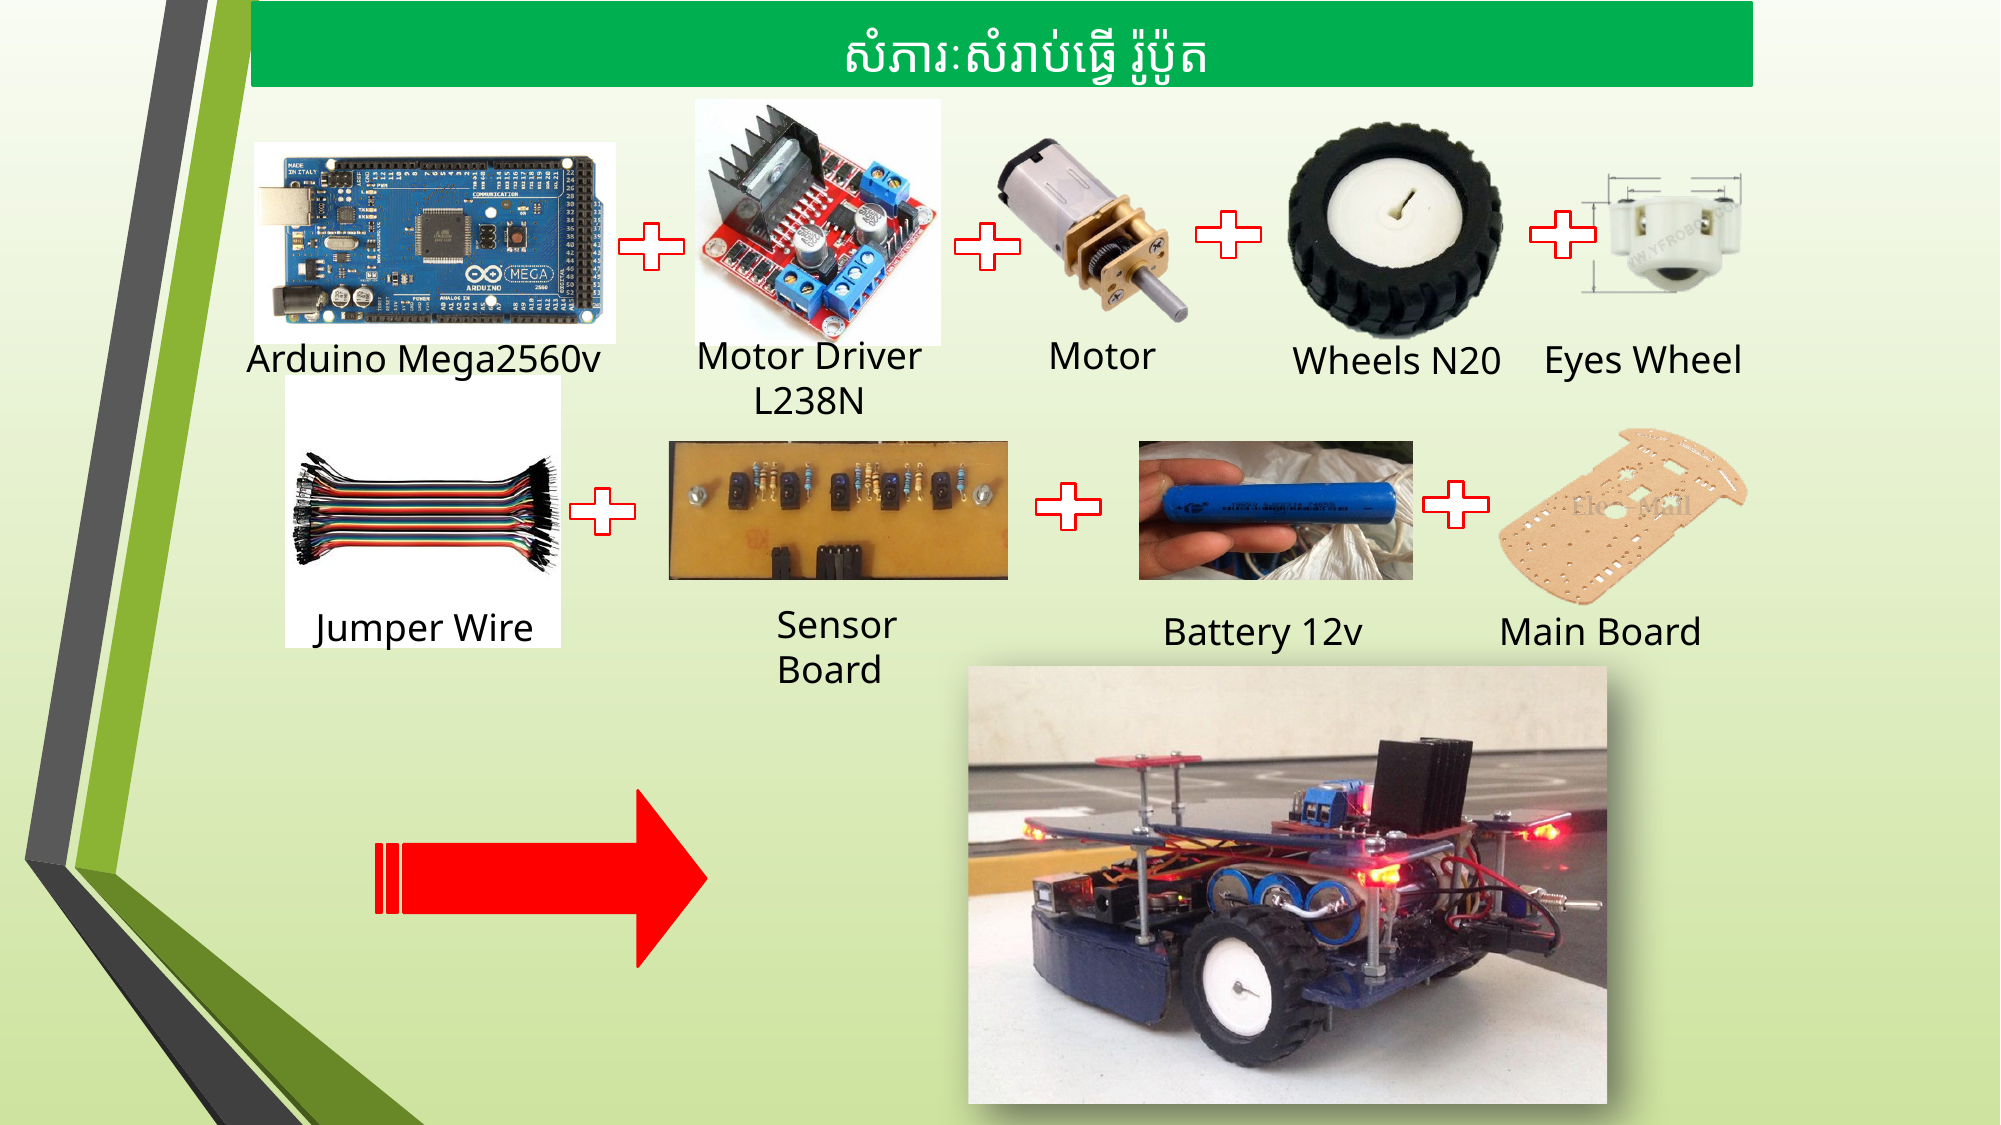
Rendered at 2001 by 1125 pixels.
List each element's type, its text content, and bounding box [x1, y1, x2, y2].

text_box Motor [1033, 332, 1171, 385]
picture [285, 375, 561, 648]
picture [968, 665, 1608, 1104]
text_box [954, 222, 984, 271]
text_box [375, 843, 383, 914]
text_box [1645, 1, 1753, 87]
text_box Jumper Wire [300, 648, 550, 657]
text_box Battery 12v [1147, 600, 1378, 649]
text_box Arduino Mega2560v [231, 327, 617, 388]
text_box [402, 789, 708, 968]
picture [984, 0, 1791, 644]
text_box Main Board [1483, 600, 1718, 661]
text_box [618, 222, 685, 271]
text_box [386, 843, 399, 914]
text_box Eyes Wheel [1645, 352, 1758, 388]
text_box [251, 1, 1171, 87]
text_box Motor Driver L238N [908, 346, 938, 430]
text_box [1035, 482, 1102, 531]
picture [668, 99, 1008, 681]
text_box Sensor​ Board [761, 594, 944, 699]
text_box [1422, 480, 1490, 529]
text_box [569, 487, 636, 536]
text_box Motor Driver L238N [681, 324, 768, 430]
picture [254, 142, 617, 344]
text_box សំភារៈសំរាប់ធ្វើ រ៉ូប៉ូត [827, 14, 1171, 90]
